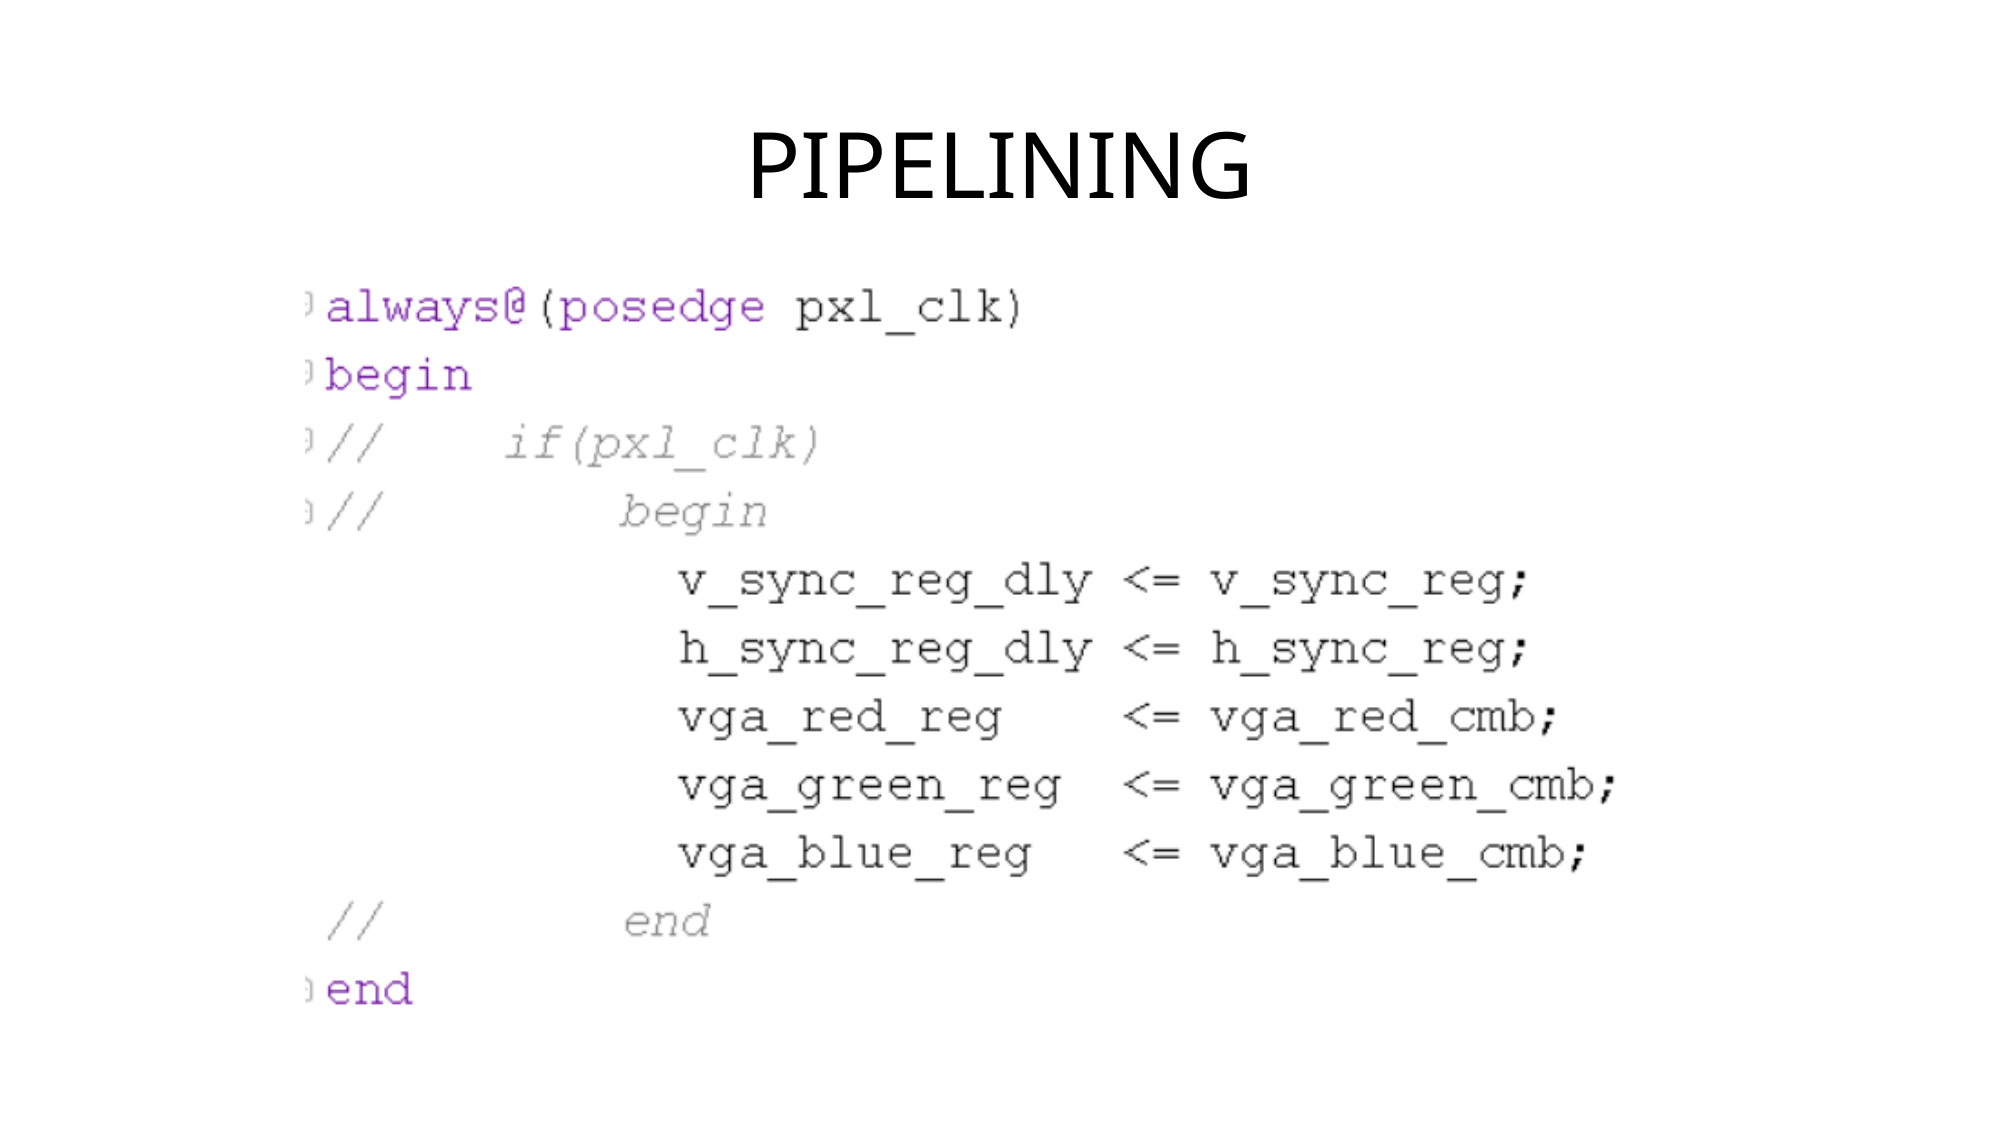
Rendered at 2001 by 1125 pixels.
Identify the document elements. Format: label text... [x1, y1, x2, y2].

title PIPELINING [137, 59, 1863, 278]
picture [305, 258, 1748, 1053]
